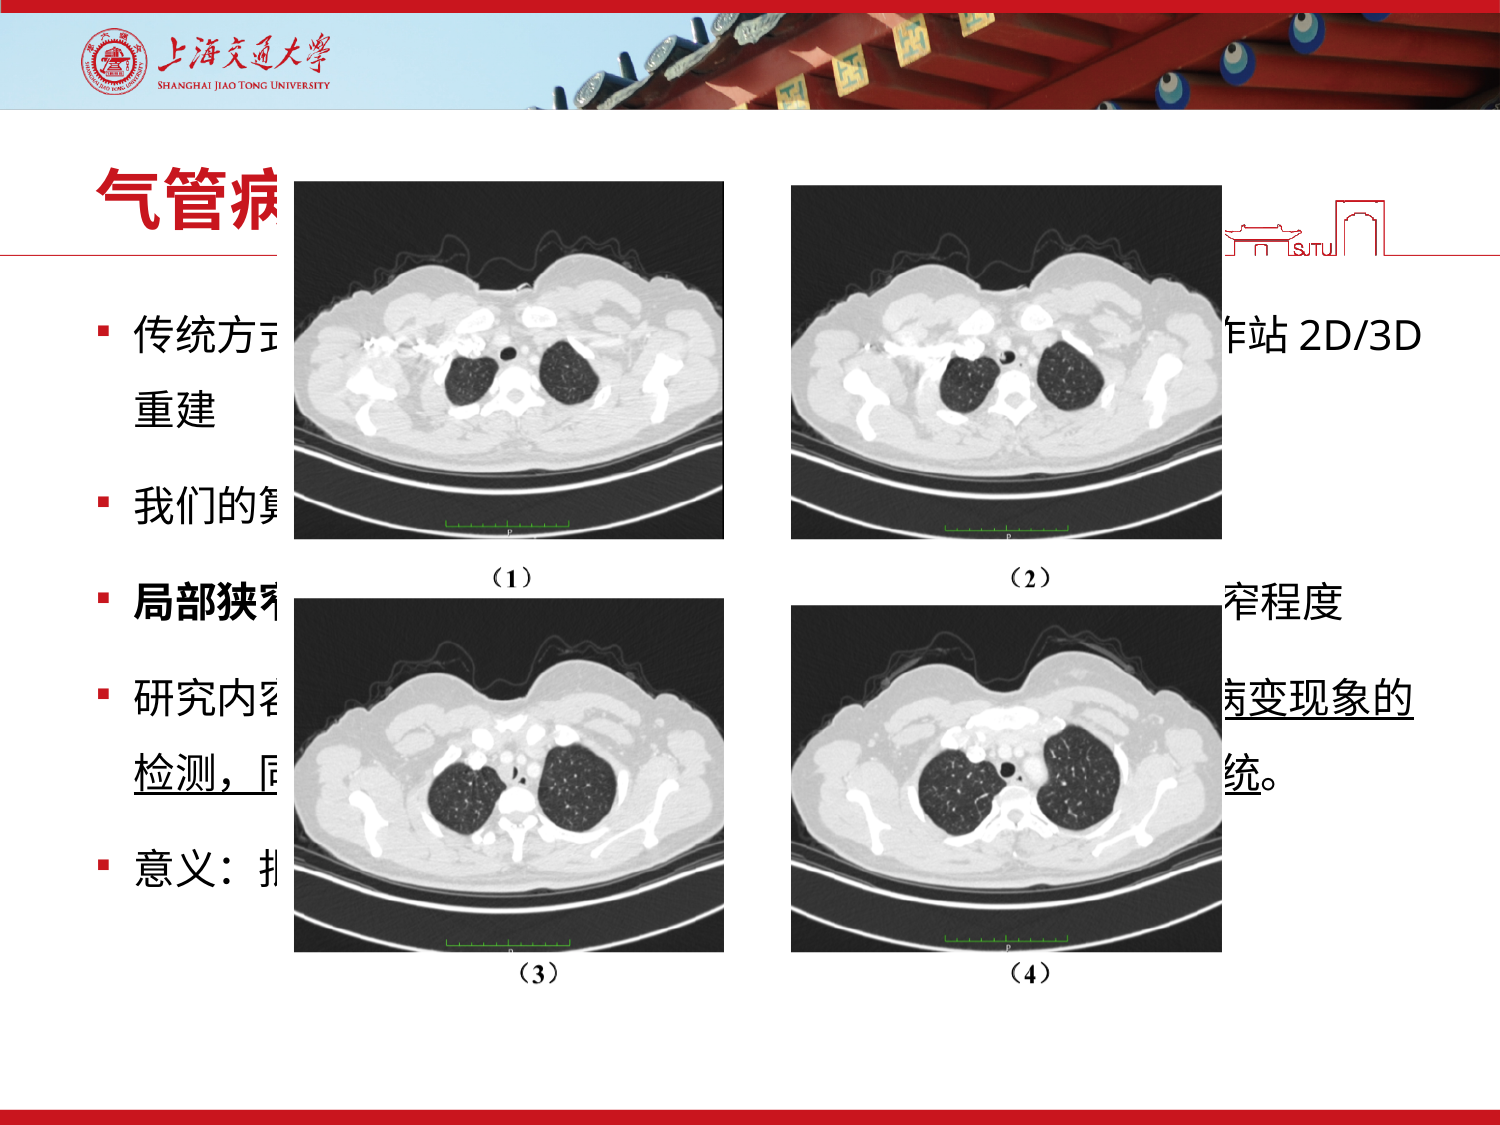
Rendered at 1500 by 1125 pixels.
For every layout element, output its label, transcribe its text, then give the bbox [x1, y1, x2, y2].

picture [0, 0, 1500, 110]
title 气管病变的诊断 [81, 159, 277, 254]
picture [0, 159, 1500, 986]
title 气管病变的诊断 [1225, 159, 1455, 254]
list 传统方式：影像学诊断（胸片，胸部CT，支气管镜），工作站2D/3D重建 我们的算法暂时只关注气管阶段的识别。 局部狭窄程度：医生更关注的是发生狭窄最严重处的局部狭窄程度 研究内容：基于肺部CT影像，实现中央气道狭窄中的气管病变现象的检测，同时开发了气管病变局部狭窄程度的精确量化分析系统。 意义：批量处理，辅助临床诊断治疗 [81, 276, 1455, 1084]
